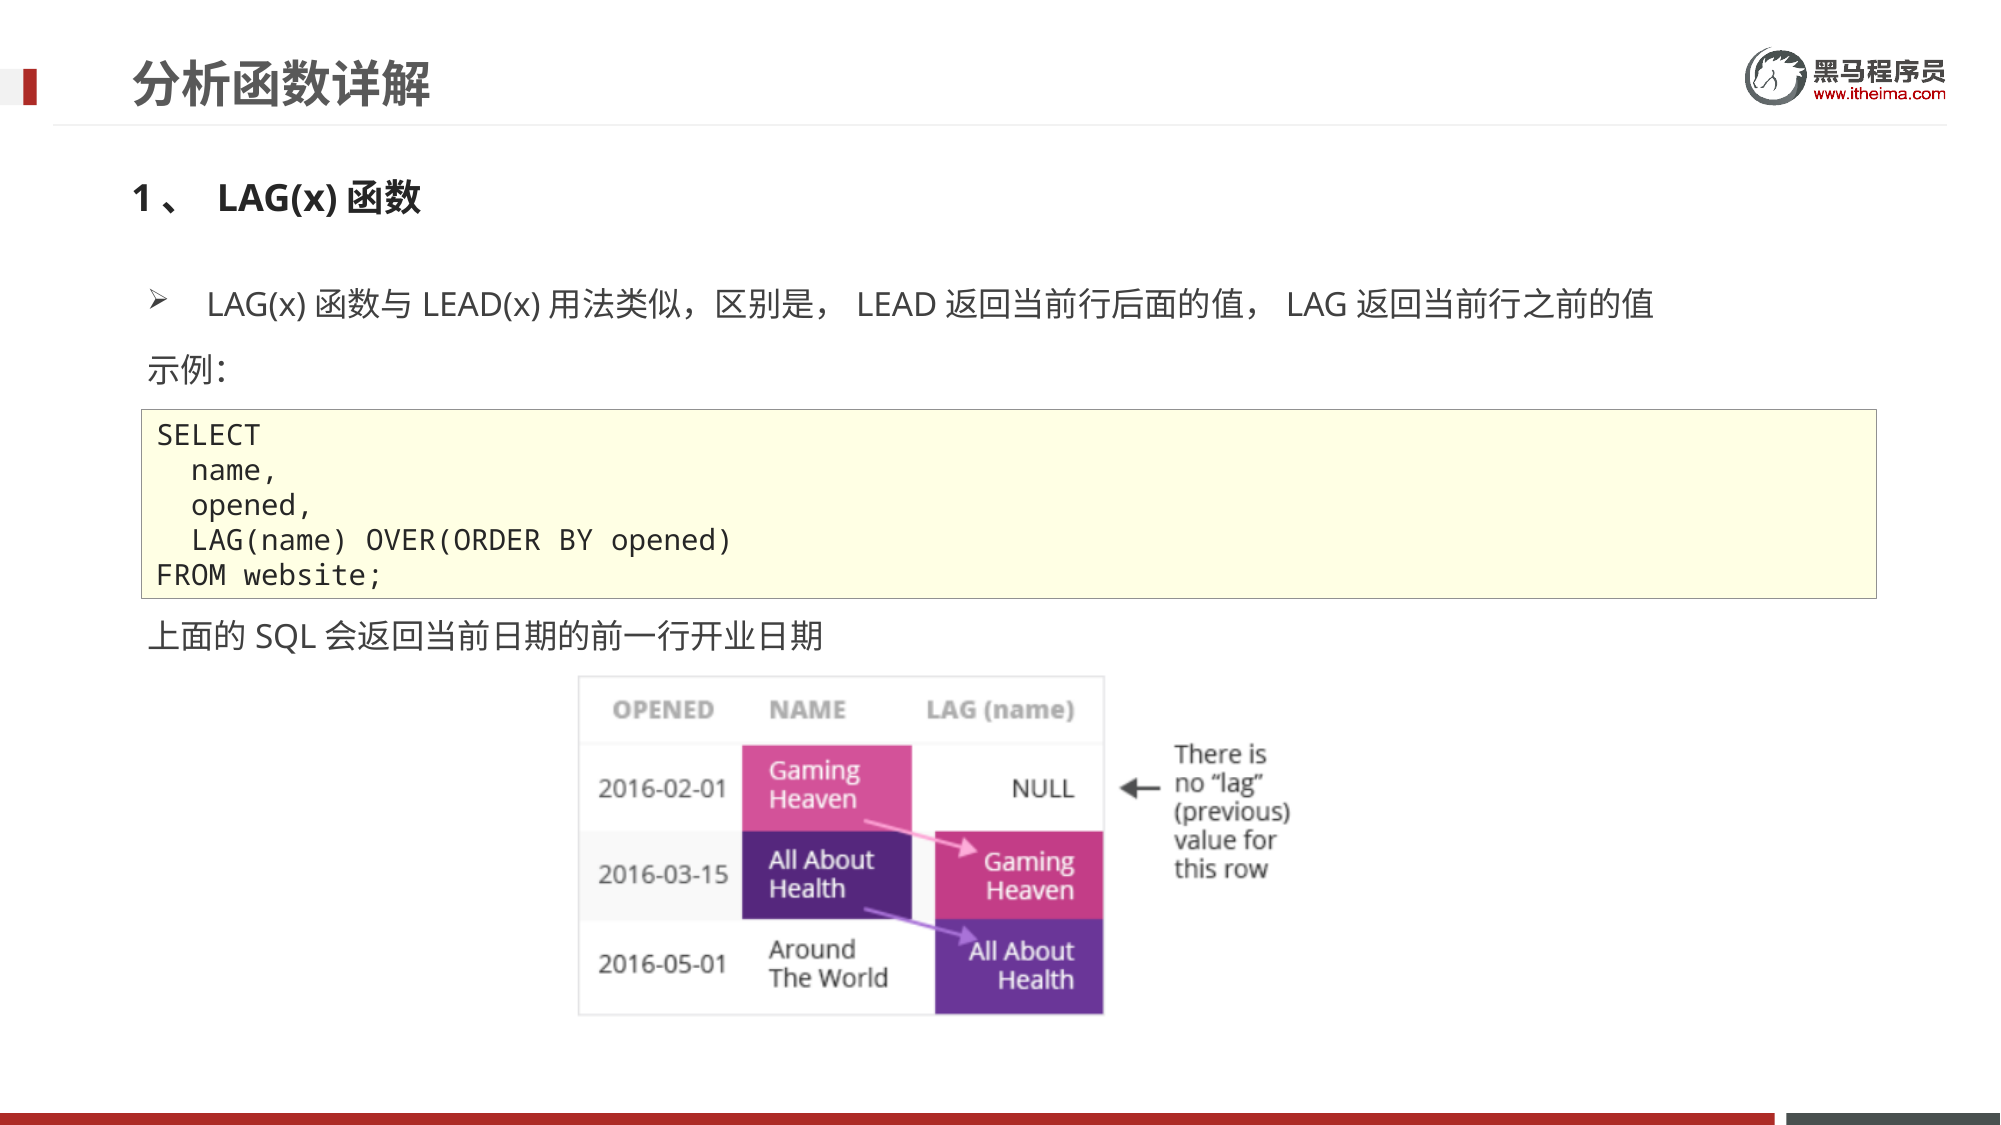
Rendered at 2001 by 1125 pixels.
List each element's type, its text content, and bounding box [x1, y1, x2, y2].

title 分析函数详解 [116, 40, 1556, 125]
list LAG(x)函数与LEAD(x)用法类似，区别是，LEAD返回当前行后面的值，LAG返回当前行之前的值 示例： 上面的SQL会返回当前日期的前一行开业日期 [132, 255, 1885, 1085]
picture [1744, 46, 1946, 106]
list 1、 LAG(x)函数 [116, 154, 1880, 239]
picture [557, 660, 1317, 1031]
text_box SELECT name, opened, LAG(name) OVER(ORDER BY opened) FROM website; [141, 409, 1877, 599]
